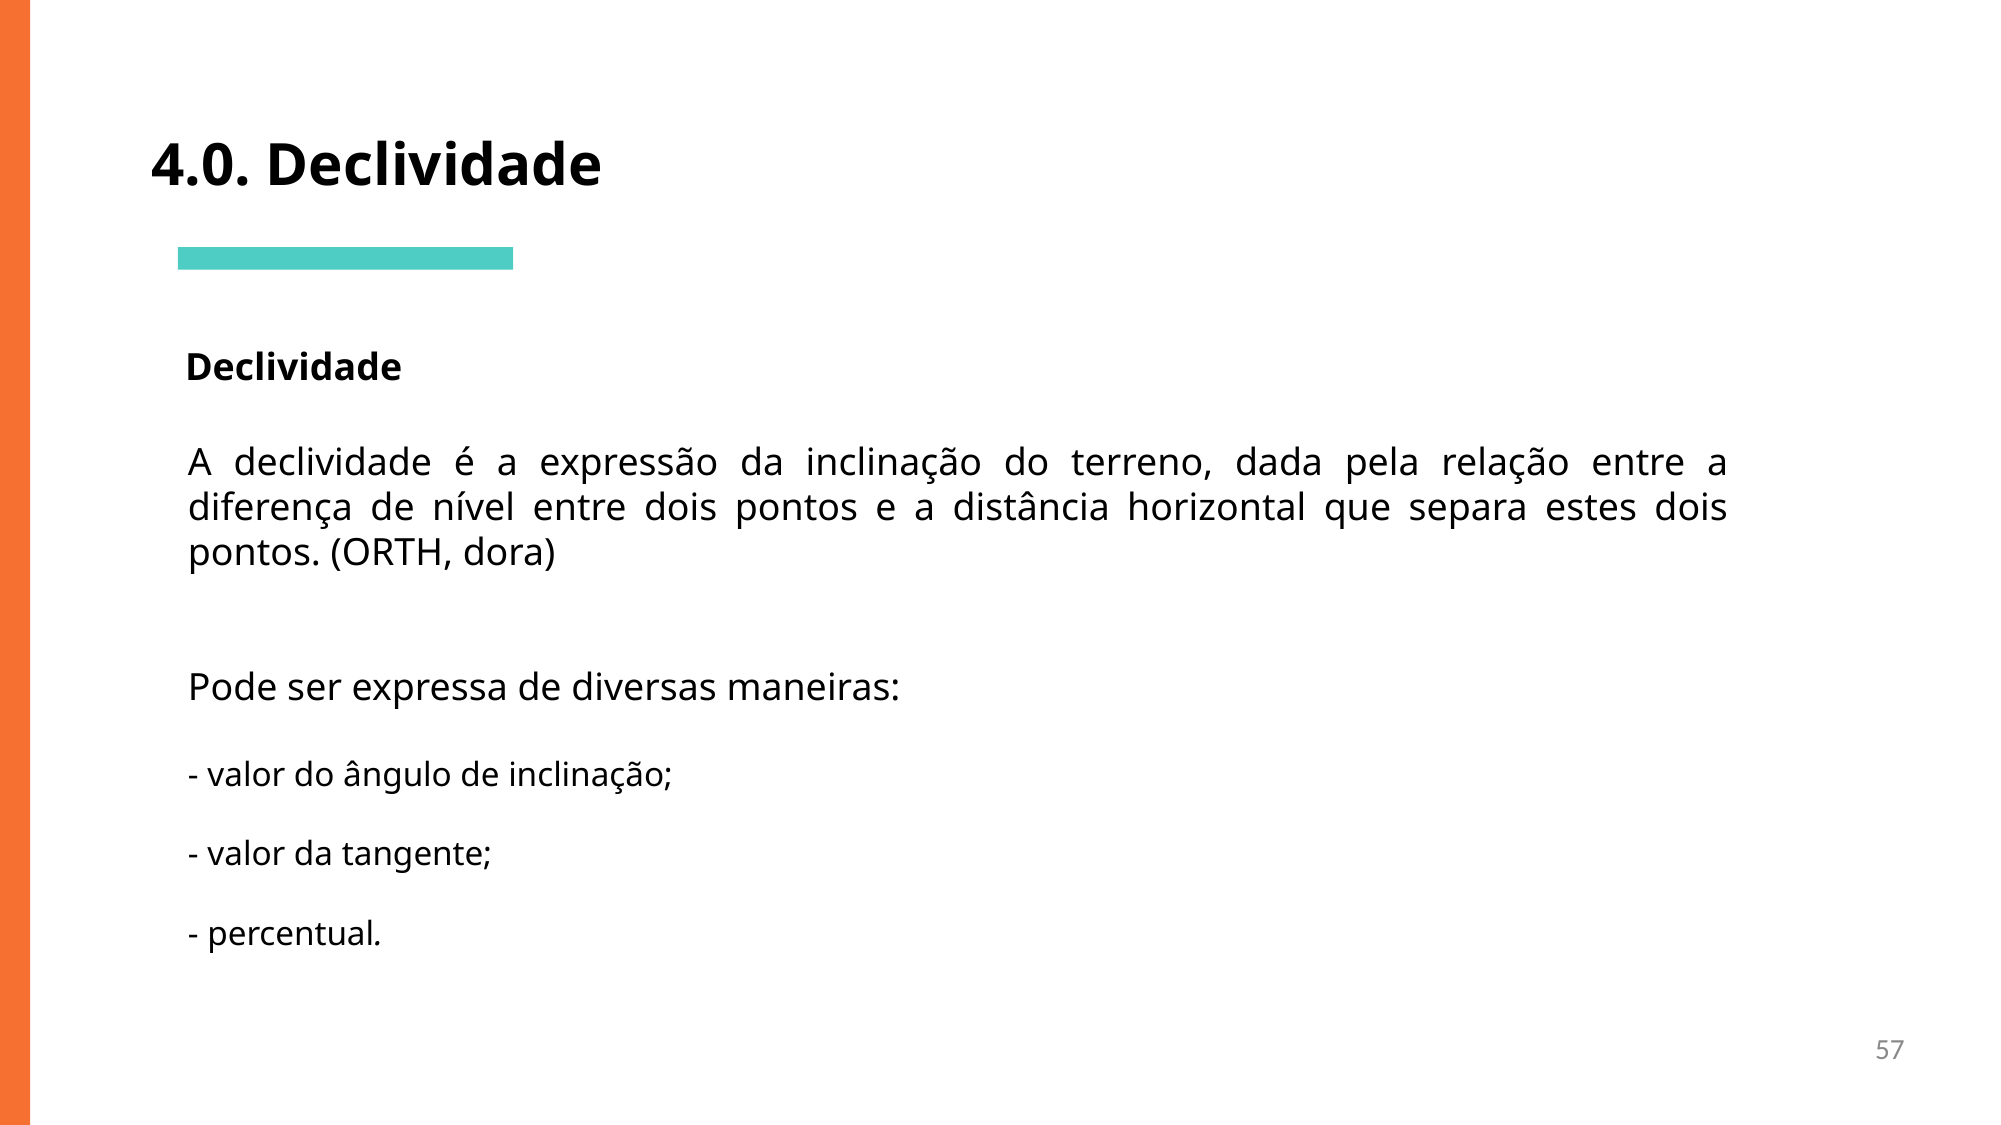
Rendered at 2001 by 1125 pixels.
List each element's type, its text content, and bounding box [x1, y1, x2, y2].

slide_number <número> [1860, 1023, 1959, 1099]
text_box [279, 236, 1668, 289]
text_box A declividade é a expressão da inclinação do terreno, dada pela relação entre a diferença de nível entre dois pontos e a distância horizontal que separa estes dois pontos. (ORTH, dora) Pode ser expressa de diversas maneiras: - valor do ângulo de inclinação; - valor da tangente; - percentual. [173, 430, 1745, 1080]
title 4.0. Declividade [151, 104, 965, 212]
text_box Declividade [170, 312, 431, 377]
